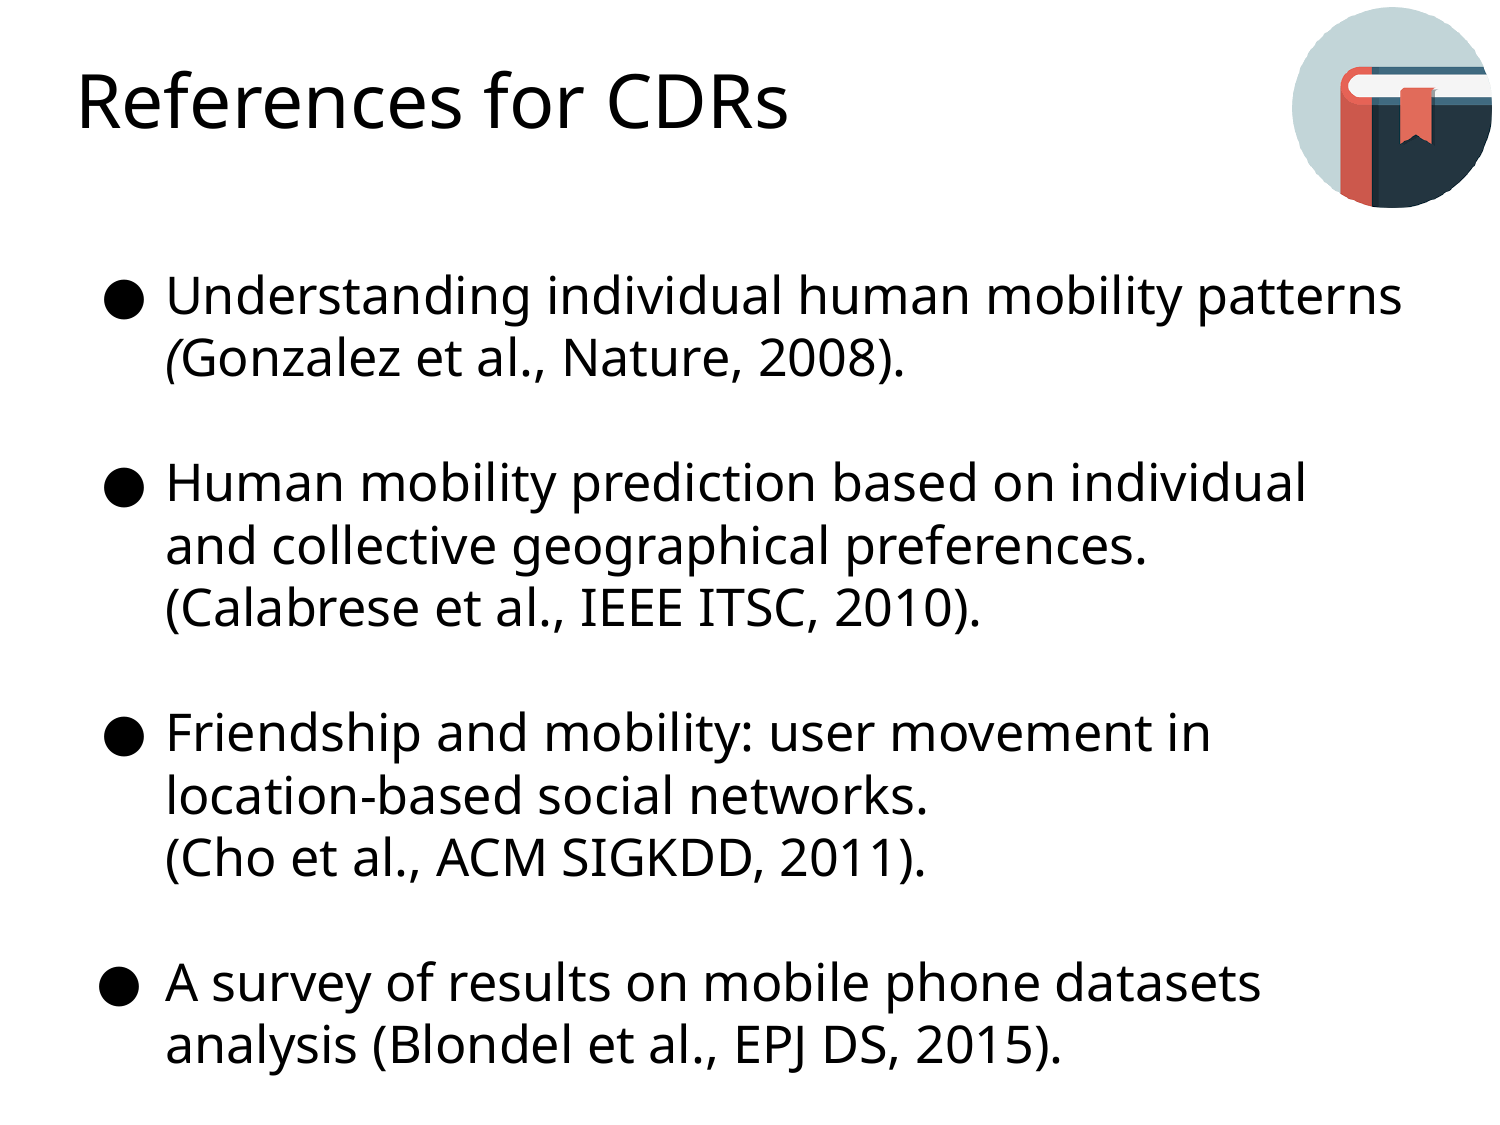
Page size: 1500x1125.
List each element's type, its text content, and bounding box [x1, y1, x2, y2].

text_box Understanding individual human mobility patterns (Gonzalez et al., Nature, 2008). Human mobility prediction based on individual and collective geographical preferences. (Calabrese et al., IEEE ITSC, 2010). Friendship and mobility: user movement in location-based social networks. (Cho et al., ACM SIGKDD, 2011). A survey of results on mobile phone datasets analysis (Blondel et al., EPJ DS, 2015). [74, 194, 1425, 938]
picture [1291, 7, 1492, 208]
text_box References for CDRs [74, 27, 1286, 169]
